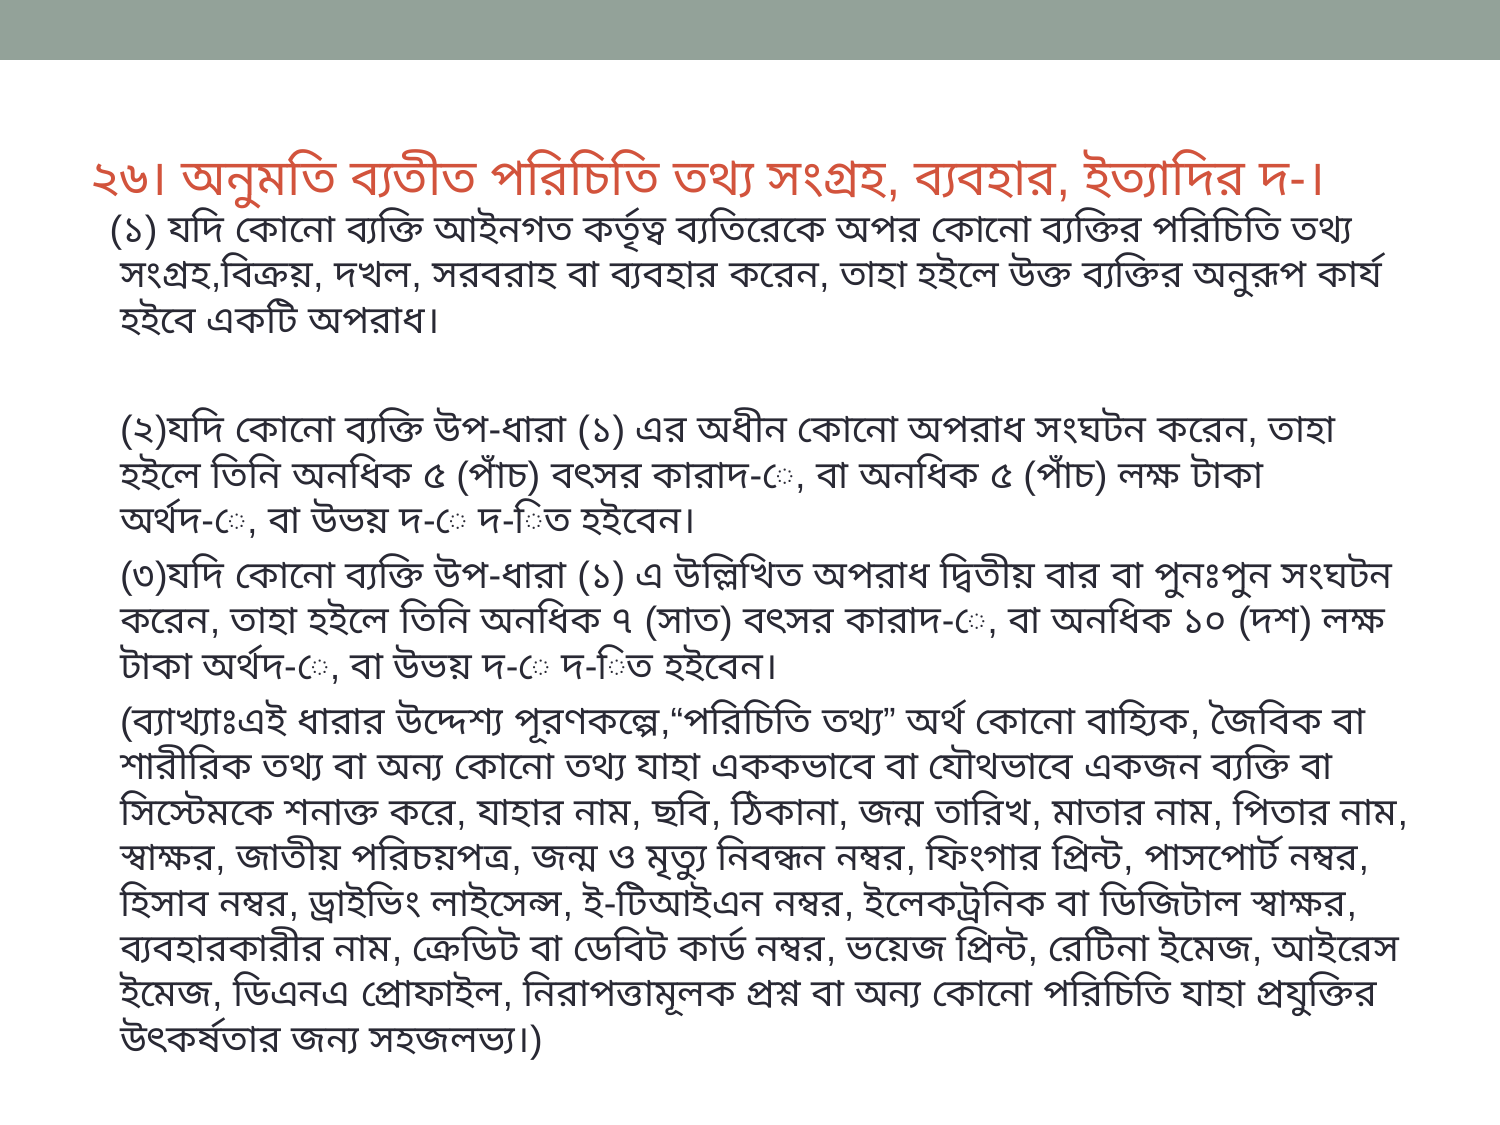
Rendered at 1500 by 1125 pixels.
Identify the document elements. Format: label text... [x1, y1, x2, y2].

title ২৬। অনুমতি ব্যতীত পরিচিতি তথ্য সংগ্রহ, ব্যবহার, ইত্যাদির দ-। [75, 137, 1425, 196]
list (১) যদি কোনো ব্যক্তি আইনগত কর্তৃত্ব ব্যতিরেকে অপর কোনো ব্যক্তির পরিচিতি তথ্য সংগ্রহ,বিক্রয়, দখল, সরবরাহ বা ব্যবহার করেন, তাহা হইলে উক্ত ব্যক্তির অনুরূপ কার্য হইবে একটি অপরাধ। (২)যদি কোনো ব্যক্তি উপ-ধারা (১) এর অধীন কোনো অপরাধ সংঘটন করেন, তাহা হইলে তিনি অনধিক ৫ (পাঁচ) বৎসর কারাদ-ে, বা অনধিক ৫ (পাঁচ) লক্ষ টাকা অর্থদ-ে, বা উভয় দ-ে দ-িত হইবেন। (৩)যদি কোনো ব্যক্তি উপ-ধারা (১) এ উল্লিখিত অপরাধ দ্বিতীয় বার বা পুনঃপুন সংঘটন করেন, তাহা হইলে তিনি অনধিক ৭ (সাত) বৎসর কারাদ-ে, বা অনধিক ১০ (দশ) লক্ষ টাকা অর্থদ-ে, বা উভয় দ-ে দ-িত হইবেন। (ব্যাখ্যাঃএই ধারার উদ্দেশ্য পূরণকল্পে,“পরিচিতি তথ্য” অর্থ কোনো বাহ্যিক, জৈবিক বা শারীরিক তথ্য বা অন্য কোনো তথ্য যাহা এককভাবে বা যৌথভাবে একজন ব্যক্তি বা সিস্টেমকে শনাক্ত করে, যাহার নাম, ছবি, ঠিকানা, জন্ম তারিখ, মাতার নাম, পিতার নাম, স্বাক্ষর, জাতীয় পরিচয়পত্র, জন্ম ও মৃত্যু নিবন্ধন নম্বর, ফিংগার প্রিন্ট, পাসপোর্ট নম্বর, হিসাব নম্বর, ড্রাইভিং লাইসেন্স, ই-টিআইএন নম্বর, ইলেকট্রনিক বা ডিজিটাল স্বাক্ষর, ব্যবহারকারীর নাম, ক্রেডিট বা ডেবিট কার্ড নম্বর, ভয়েজ প্রিন্ট, রেটিনা ইমেজ, আইরেস ইমেজ, ডিএনএ প্রোফাইল, নিরাপত্তামূলক প্রশ্ন বা অন্য কোনো পরিচিতি যাহা প্রযুক্তির উৎকর্ষতার জন্য সহজলভ্য।) [75, 196, 1425, 1085]
